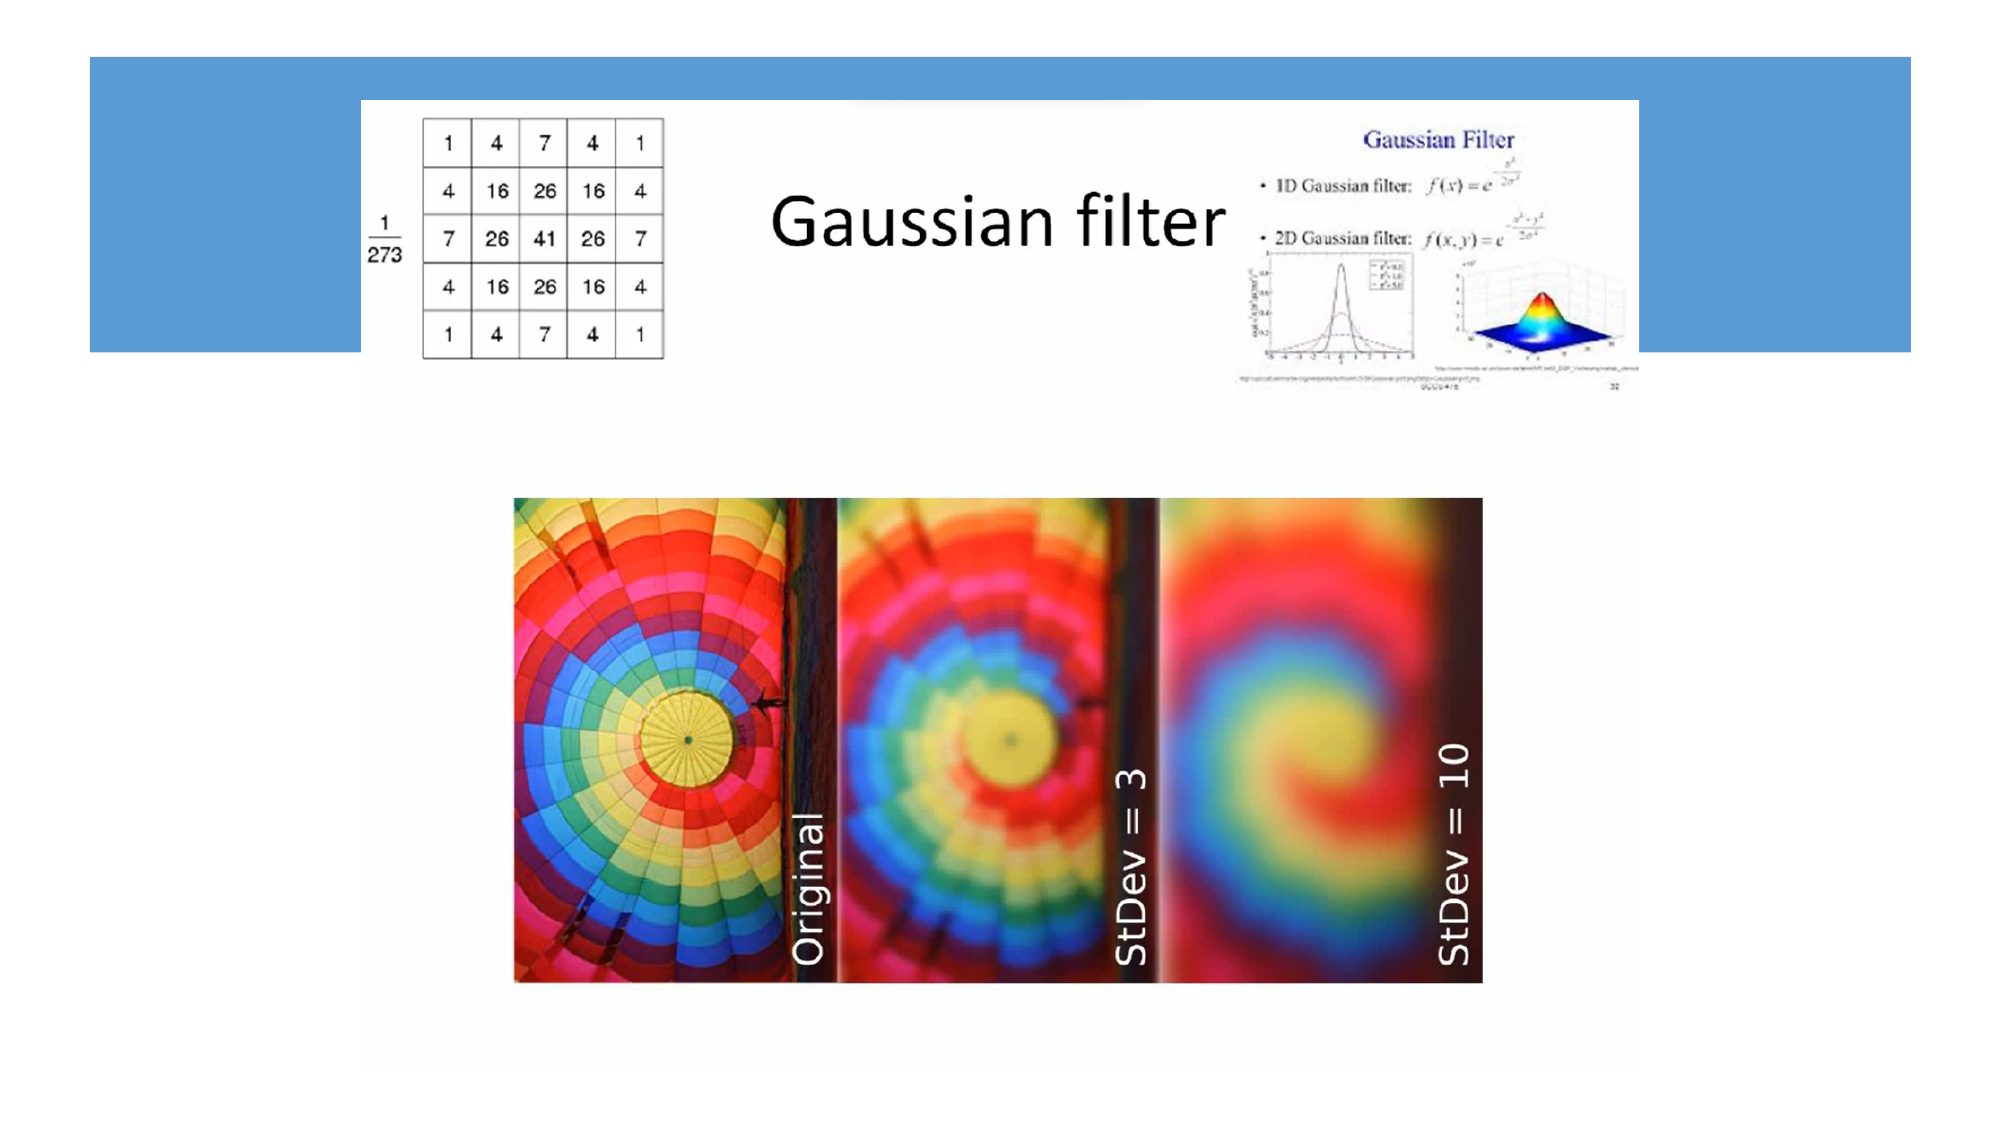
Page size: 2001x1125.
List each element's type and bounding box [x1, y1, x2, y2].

text_box [89, 56, 1912, 353]
picture [360, 100, 1640, 1068]
